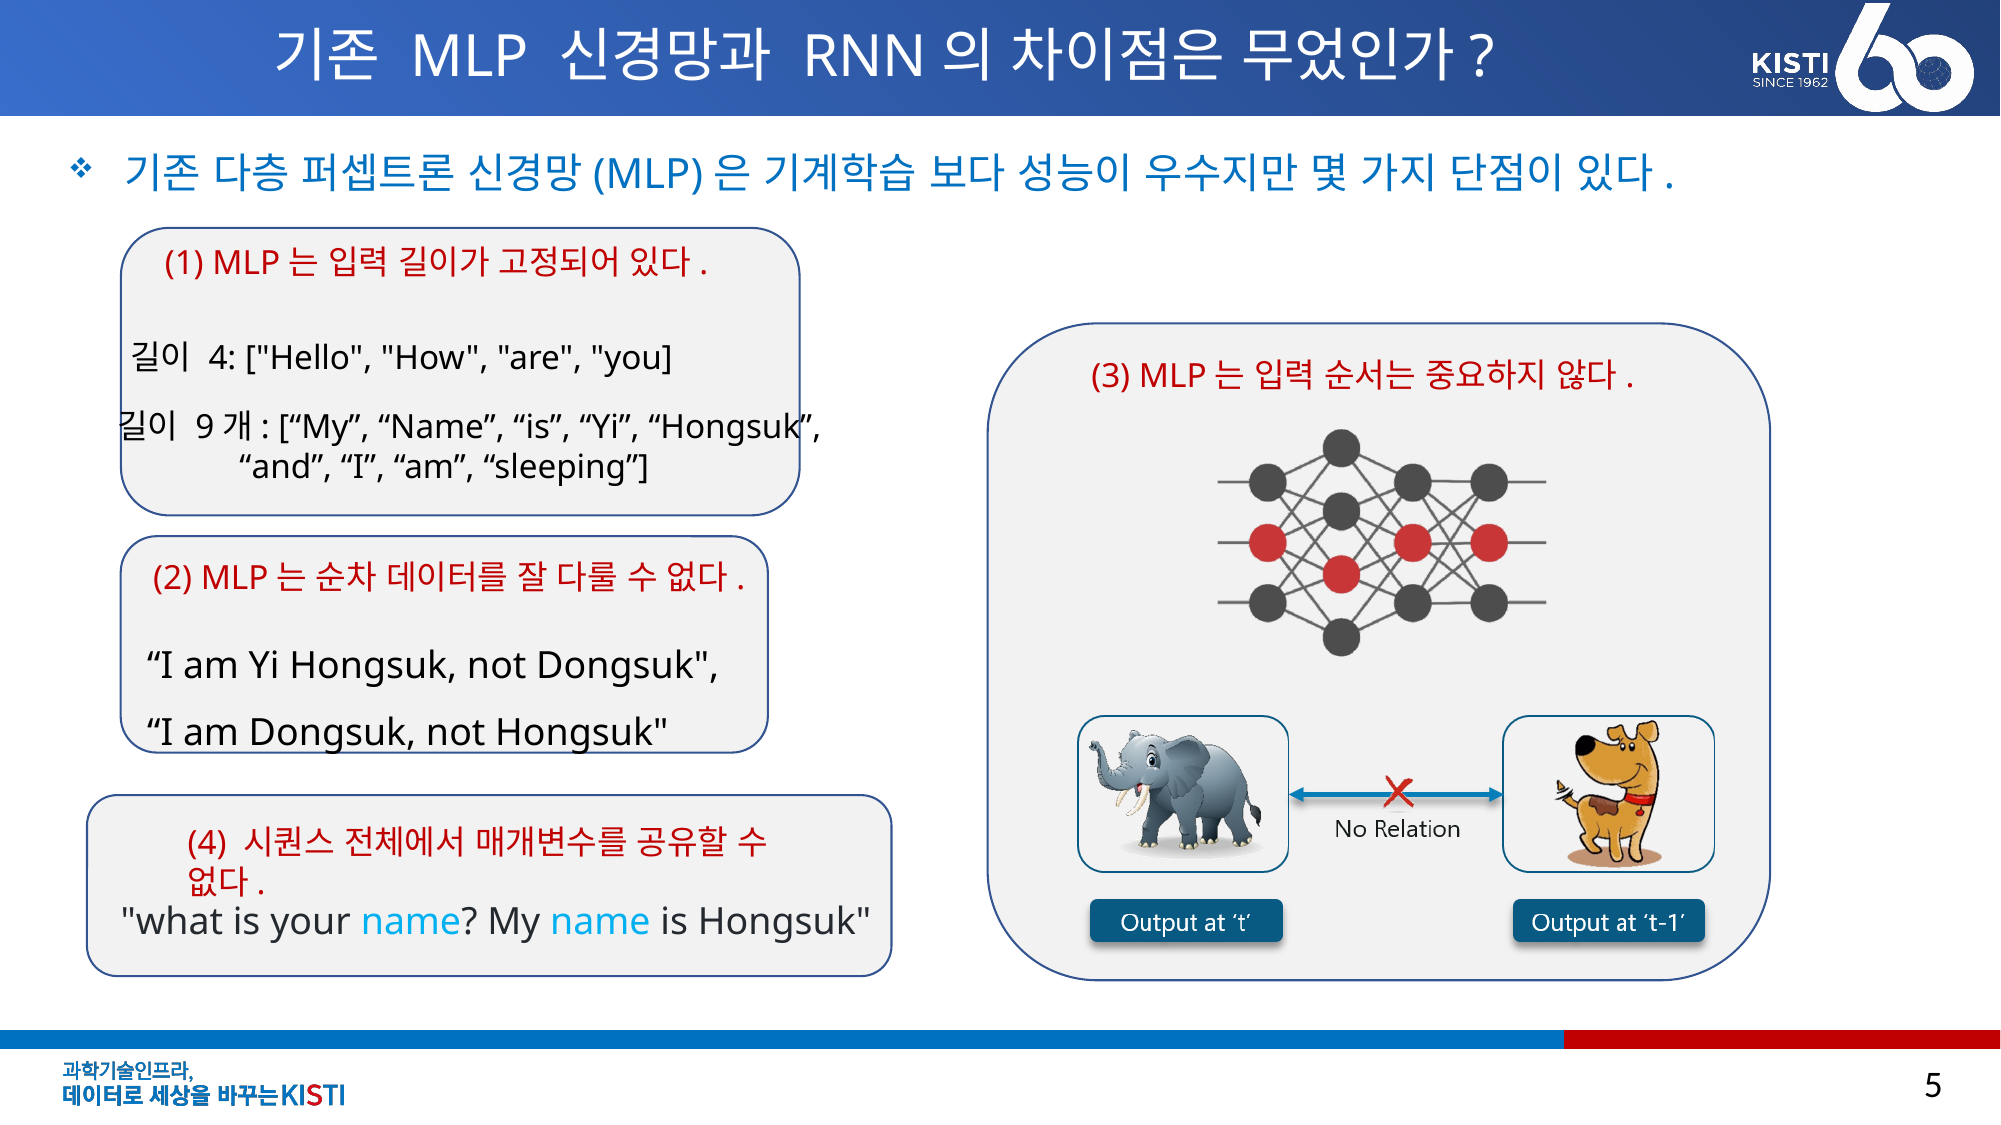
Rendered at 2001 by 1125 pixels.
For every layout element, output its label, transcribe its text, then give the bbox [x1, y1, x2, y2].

title 기존 MLP 신경망과 RNN의 차이점은 무었인가? [63, 0, 1720, 116]
picture [1753, 3, 1974, 112]
list 기존 다층 퍼셉트론 신경망(MLP)은 기계학습 보다 성능이 우수지만 몇 가지 단점이 있다. [53, 144, 1947, 1015]
slide_number 5 [1605, 1053, 1958, 1113]
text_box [86, 227, 1771, 1001]
picture [63, 1061, 344, 1106]
